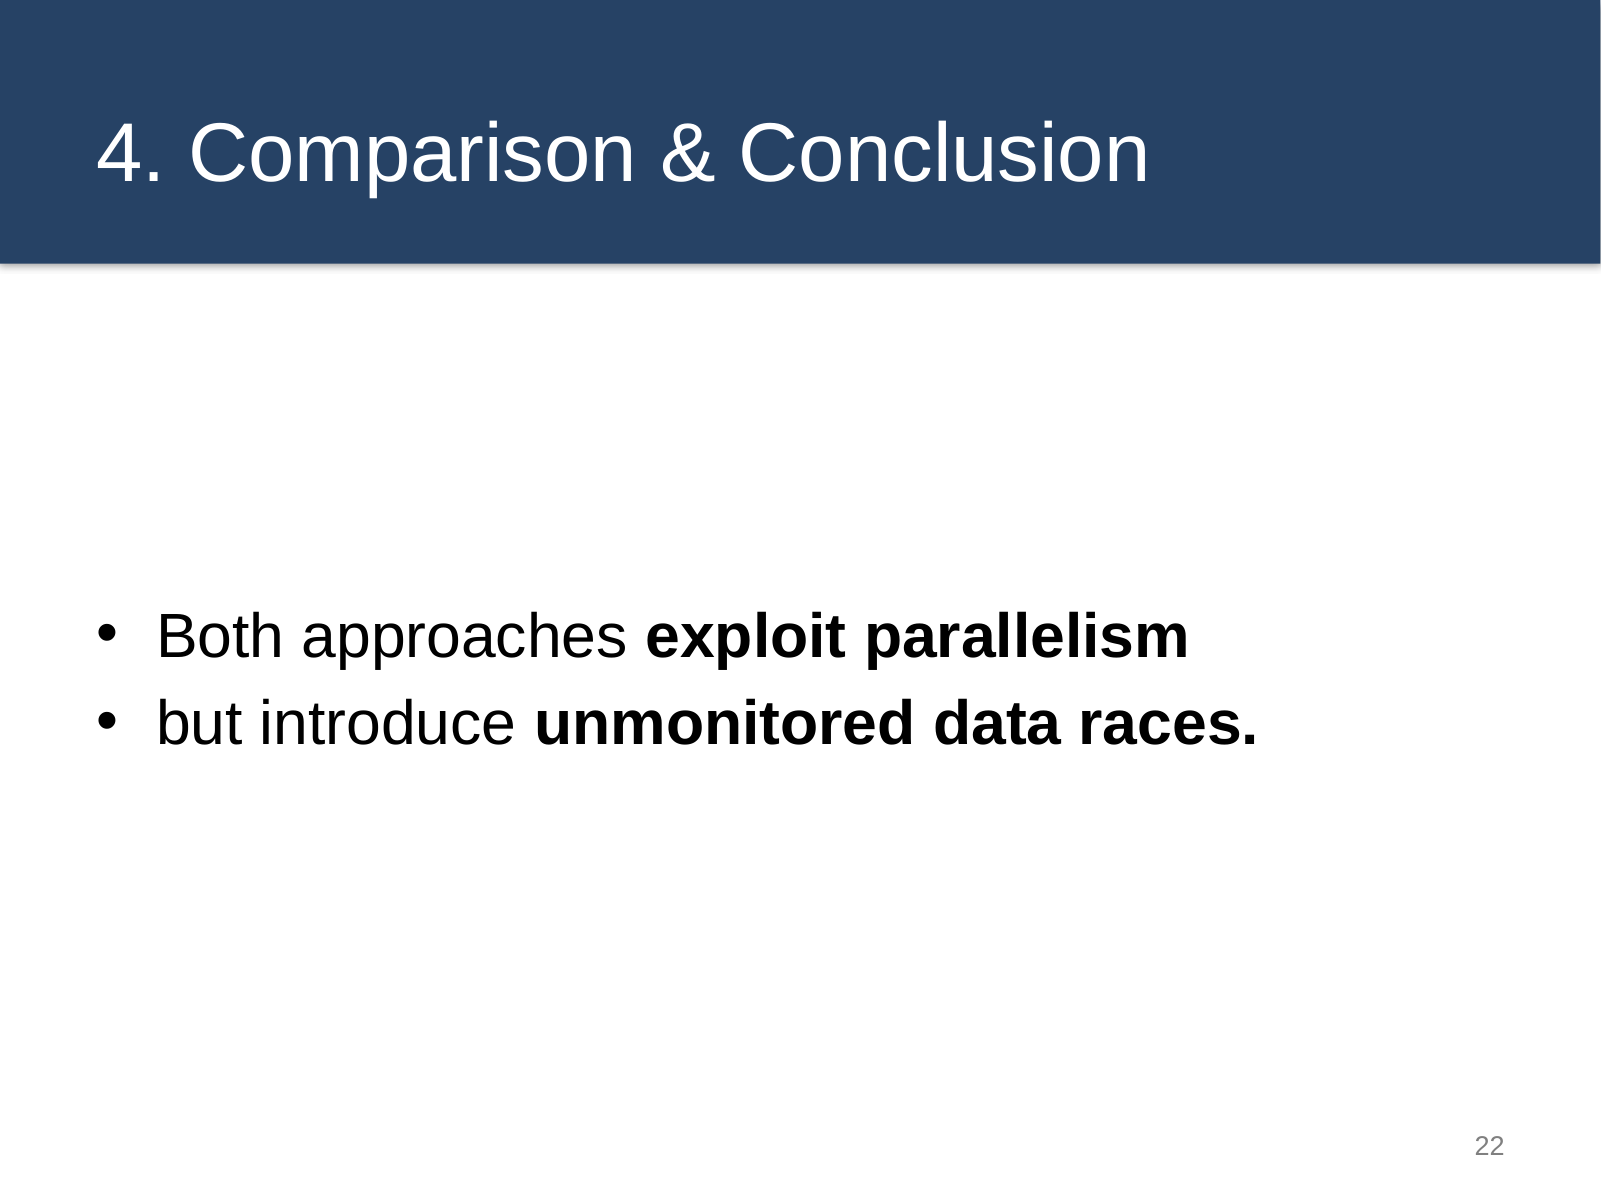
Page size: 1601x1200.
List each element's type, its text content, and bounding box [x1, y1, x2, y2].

slide_number 22 [1147, 1112, 1521, 1177]
list Both approaches exploit parallelism but introduce unmonitored data races. [80, 279, 1521, 1072]
title 4. Comparison & Conclusion [79, 48, 1521, 249]
